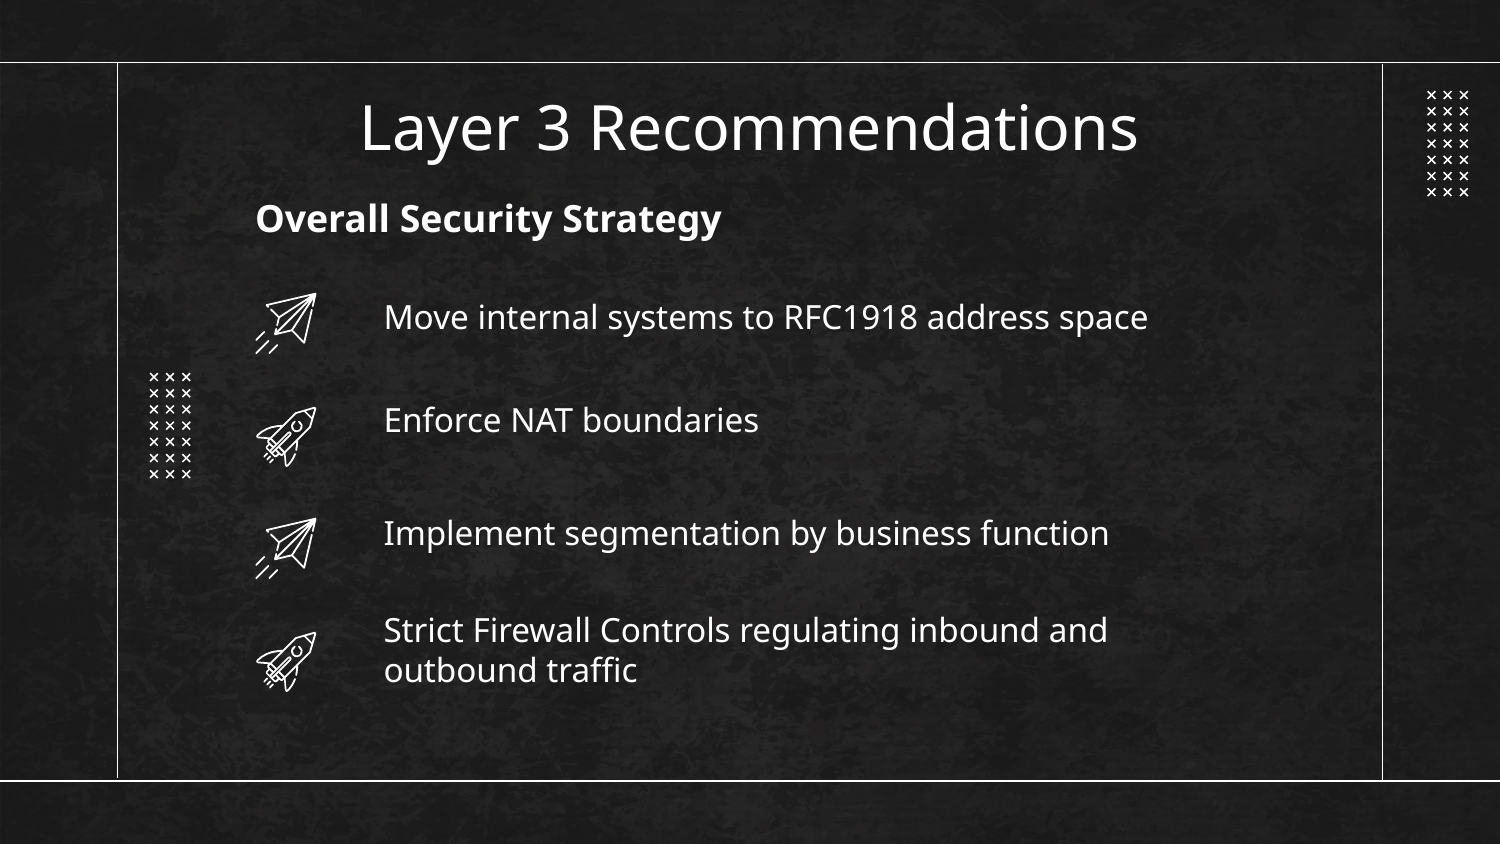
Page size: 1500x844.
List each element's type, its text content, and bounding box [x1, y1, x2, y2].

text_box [255, 631, 317, 693]
subtitle Strict Firewall Controls regulating inbound and outbound traffic [368, 628, 1245, 705]
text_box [255, 406, 317, 468]
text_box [255, 517, 317, 580]
subtitle Overall Security Strategy [240, 179, 1235, 256]
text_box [255, 292, 317, 355]
title Layer 3 Recommendations [118, 72, 1382, 167]
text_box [149, 372, 191, 479]
subtitle Enforce NAT boundaries [368, 378, 1245, 455]
subtitle Move internal systems to RFC1918 address space [368, 275, 1364, 351]
subtitle Implement segmentation by business function [368, 491, 1245, 567]
